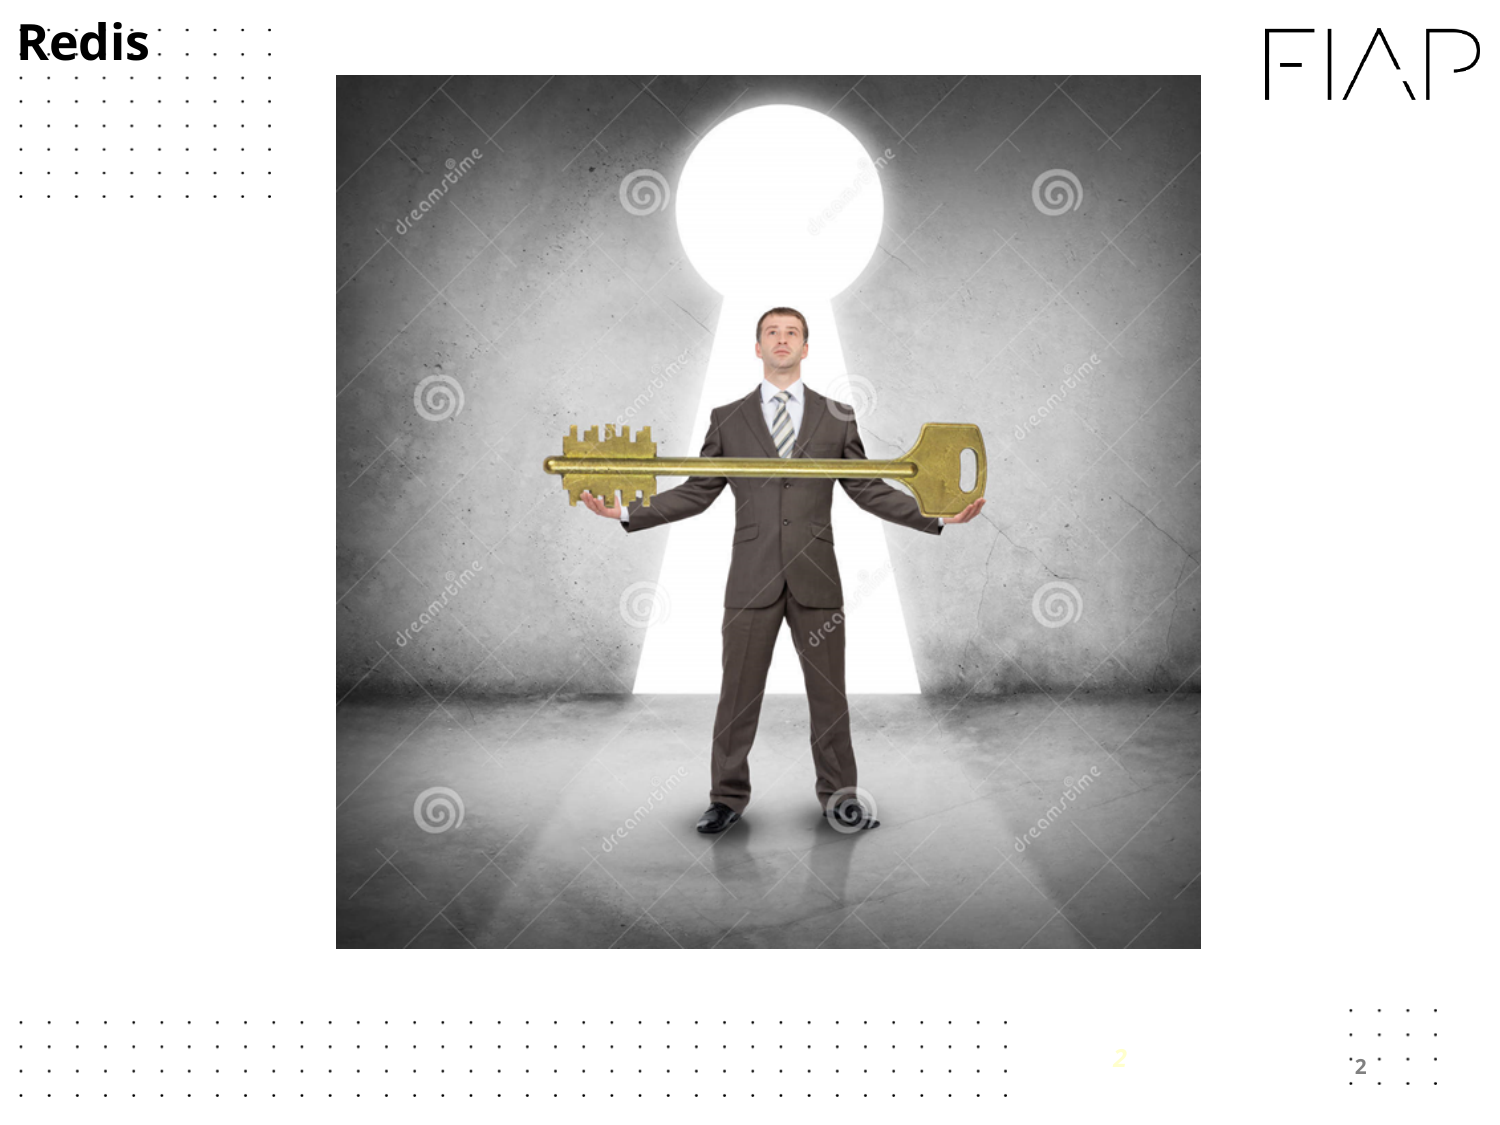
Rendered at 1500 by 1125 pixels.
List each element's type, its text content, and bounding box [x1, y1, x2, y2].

picture [336, 75, 1201, 949]
text_box Redis [1, 3, 811, 79]
picture [19, 1019, 1007, 1097]
picture [1344, 1007, 1437, 1085]
picture [19, 79, 271, 198]
picture [1265, 28, 1480, 100]
